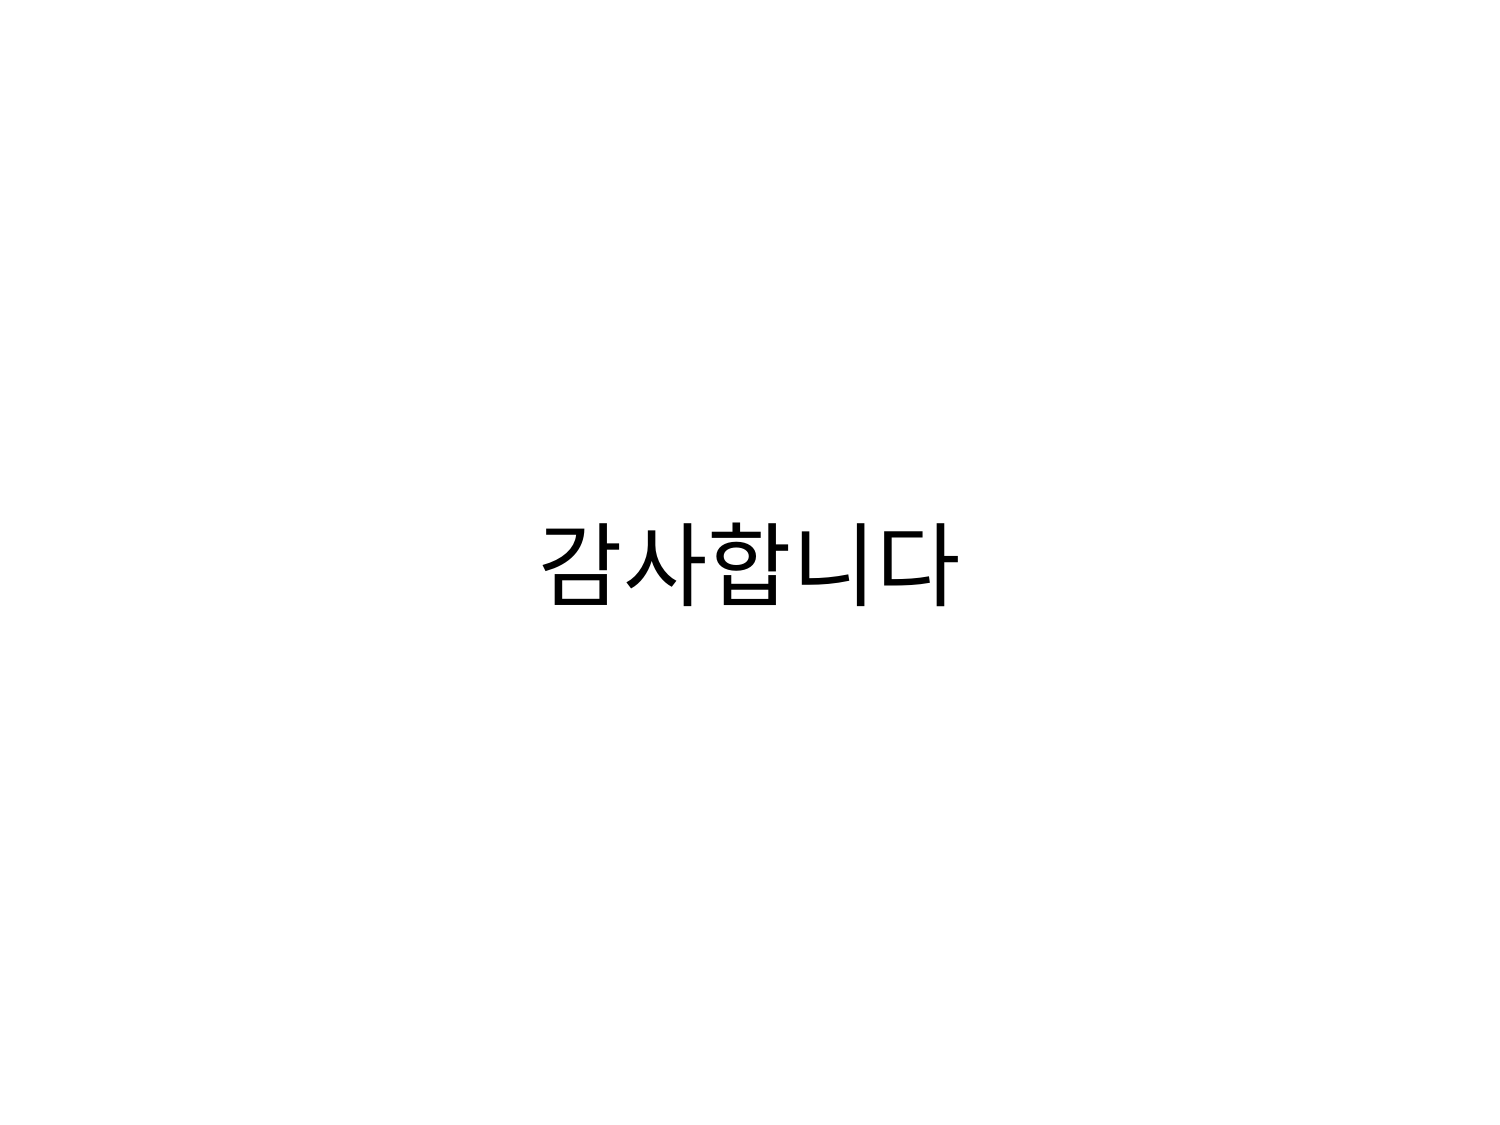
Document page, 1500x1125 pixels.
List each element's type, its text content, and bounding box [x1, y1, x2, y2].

title 감사합니다 [75, 468, 1425, 657]
